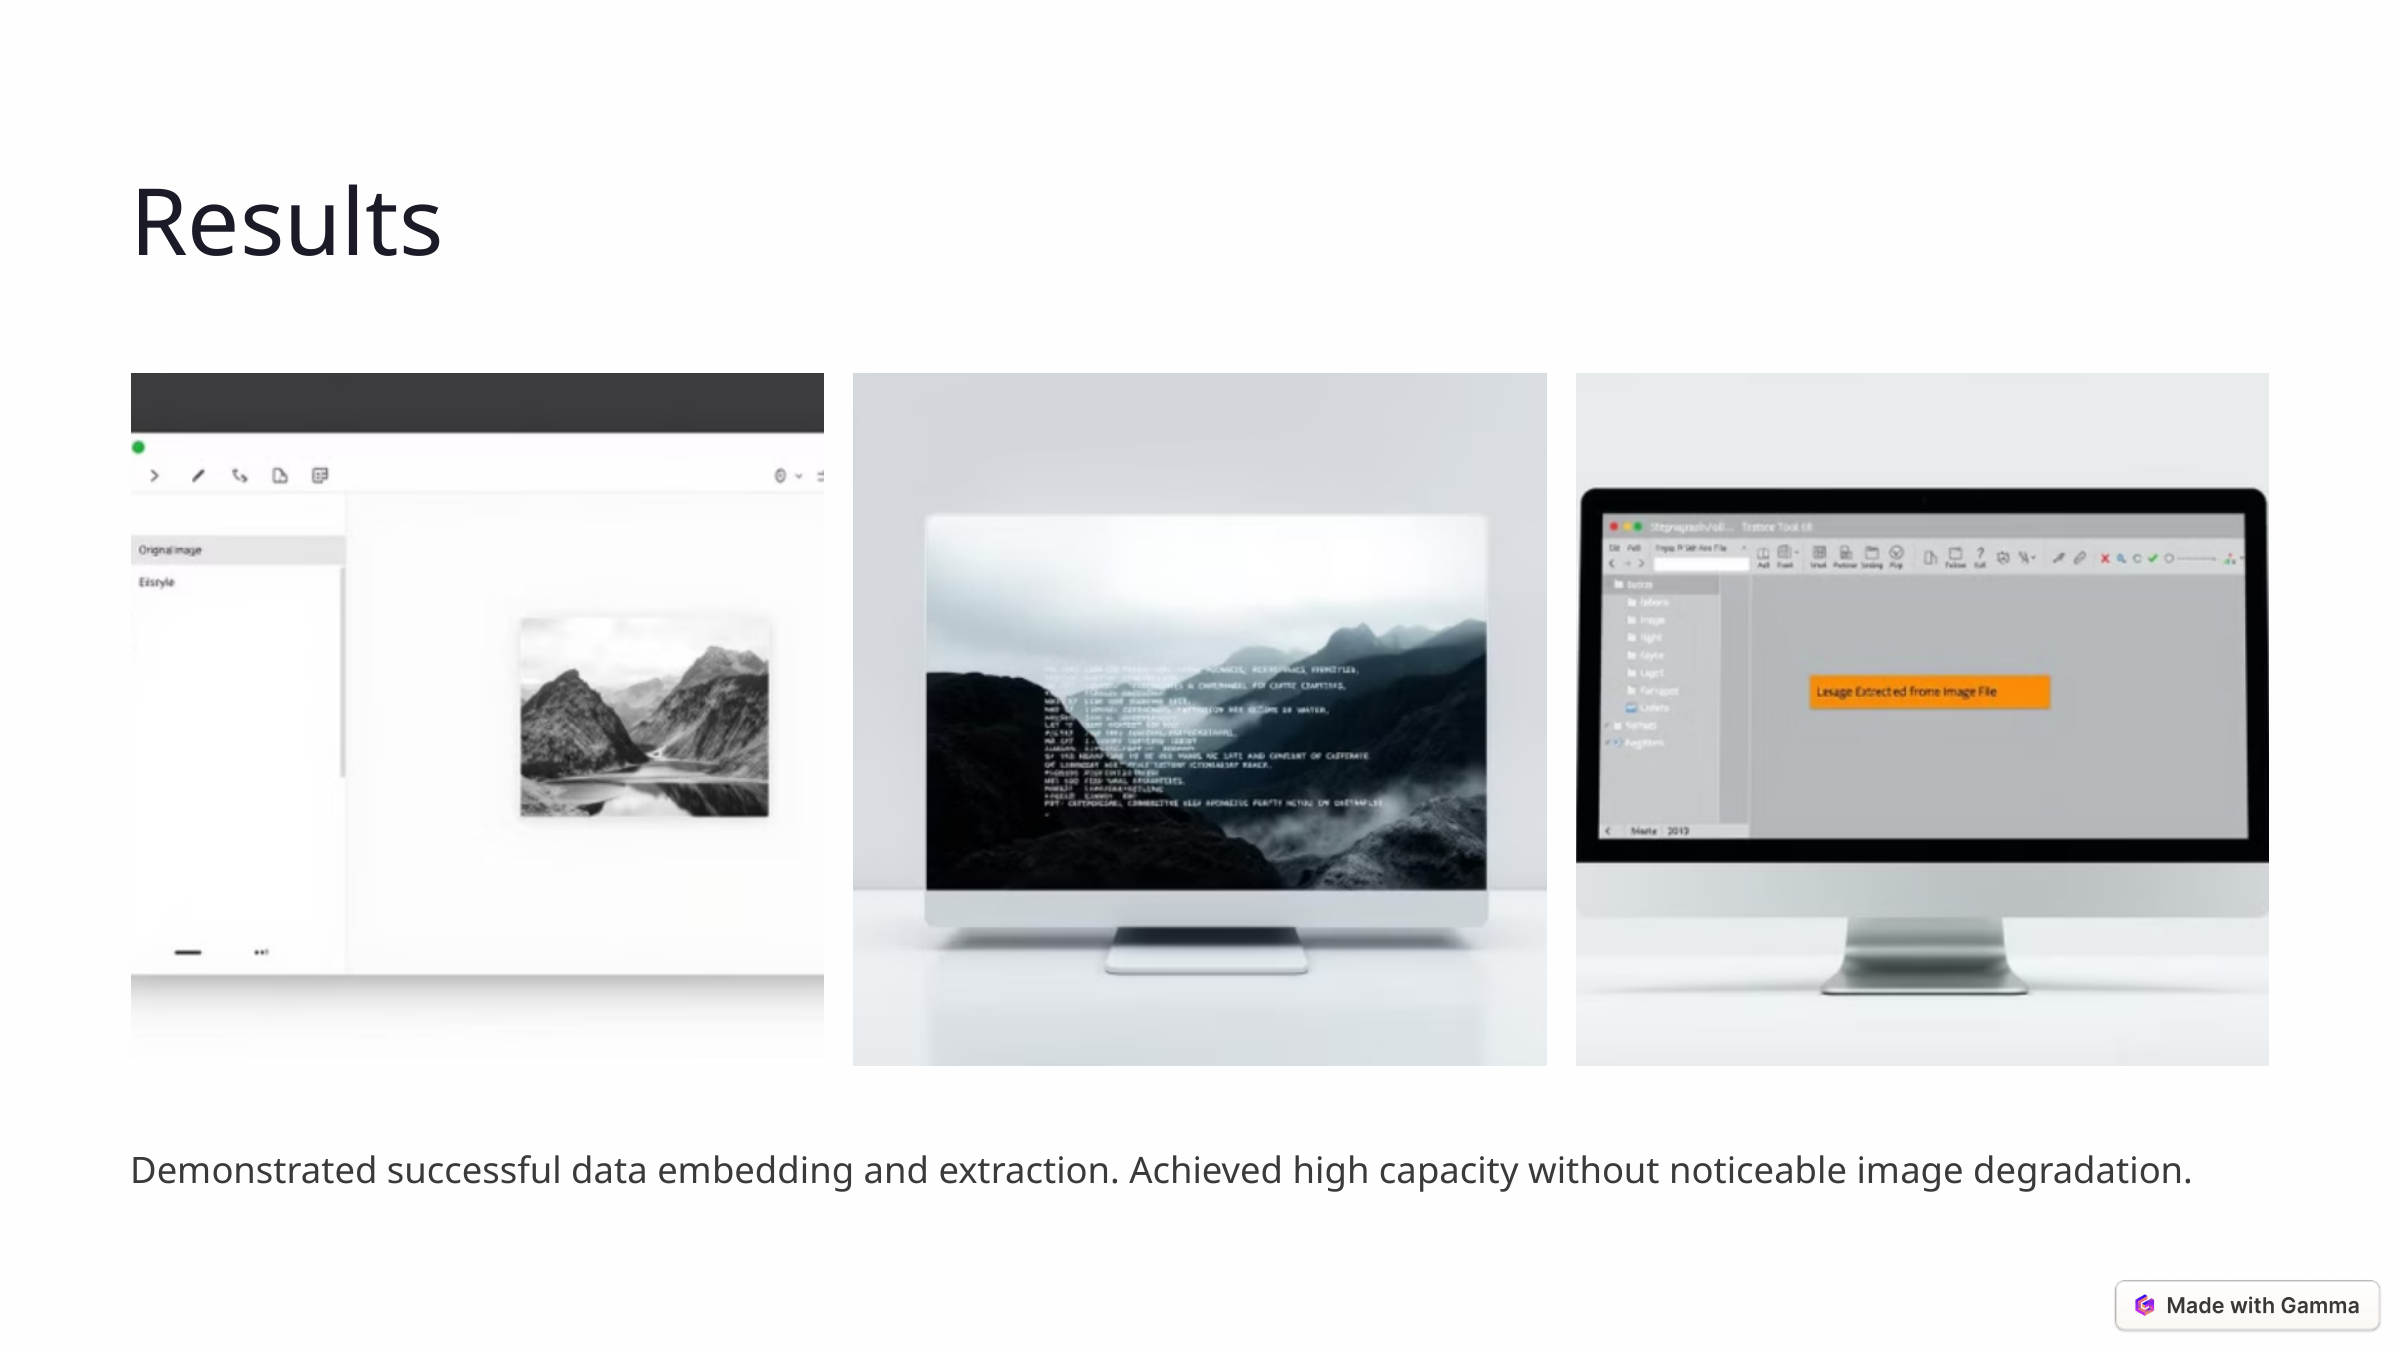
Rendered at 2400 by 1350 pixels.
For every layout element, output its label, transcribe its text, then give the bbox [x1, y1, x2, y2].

text_box Results [130, 158, 1061, 275]
picture [131, 373, 824, 1066]
text_box Demonstrated successful data embedding and extraction. Achieved high capacity without noticeable image degradation. [130, 1131, 2270, 1192]
picture [1575, 373, 2269, 1066]
picture [2106, 1271, 2389, 1339]
picture [853, 373, 1547, 1066]
